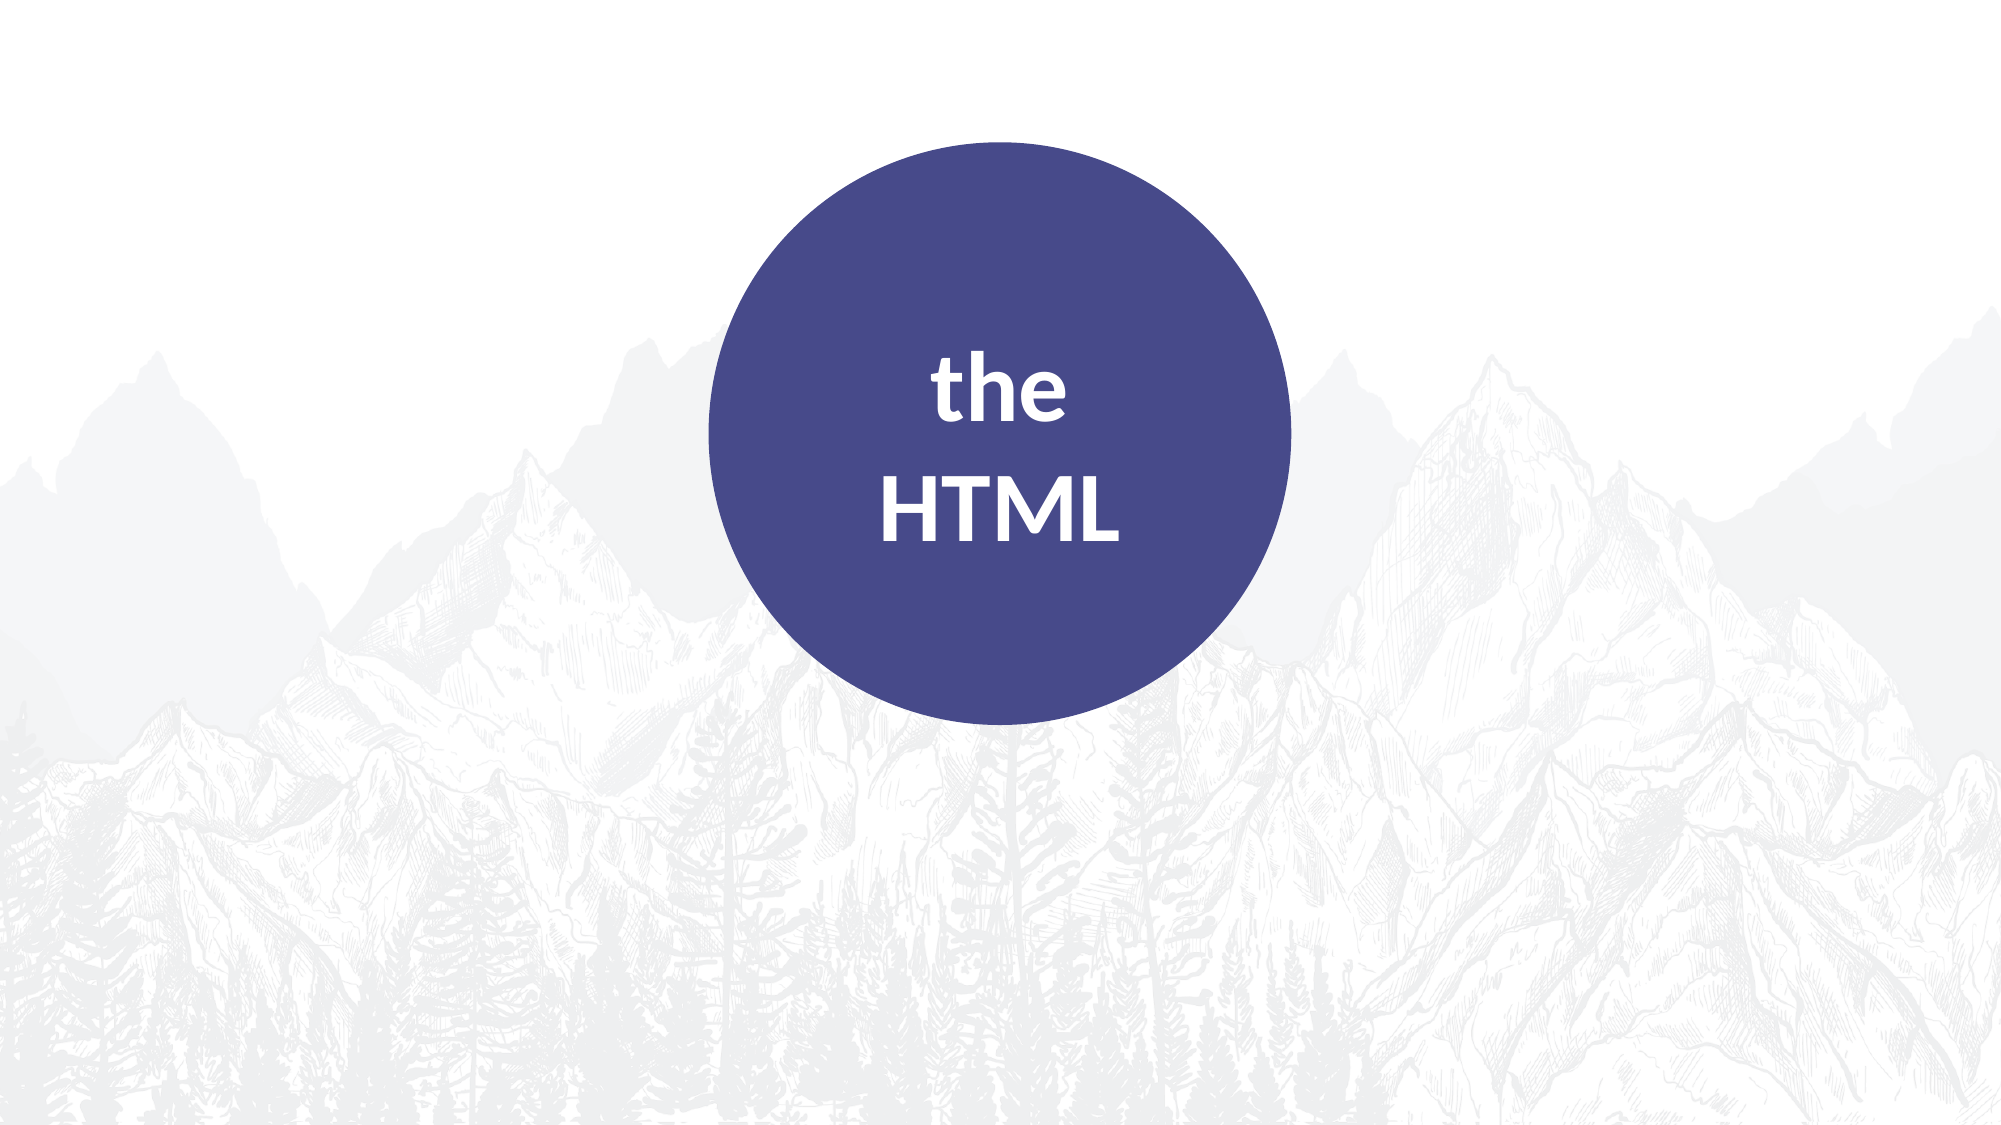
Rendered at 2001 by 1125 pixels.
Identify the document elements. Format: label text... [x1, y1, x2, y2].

text_box the HTML [742, 306, 1257, 563]
